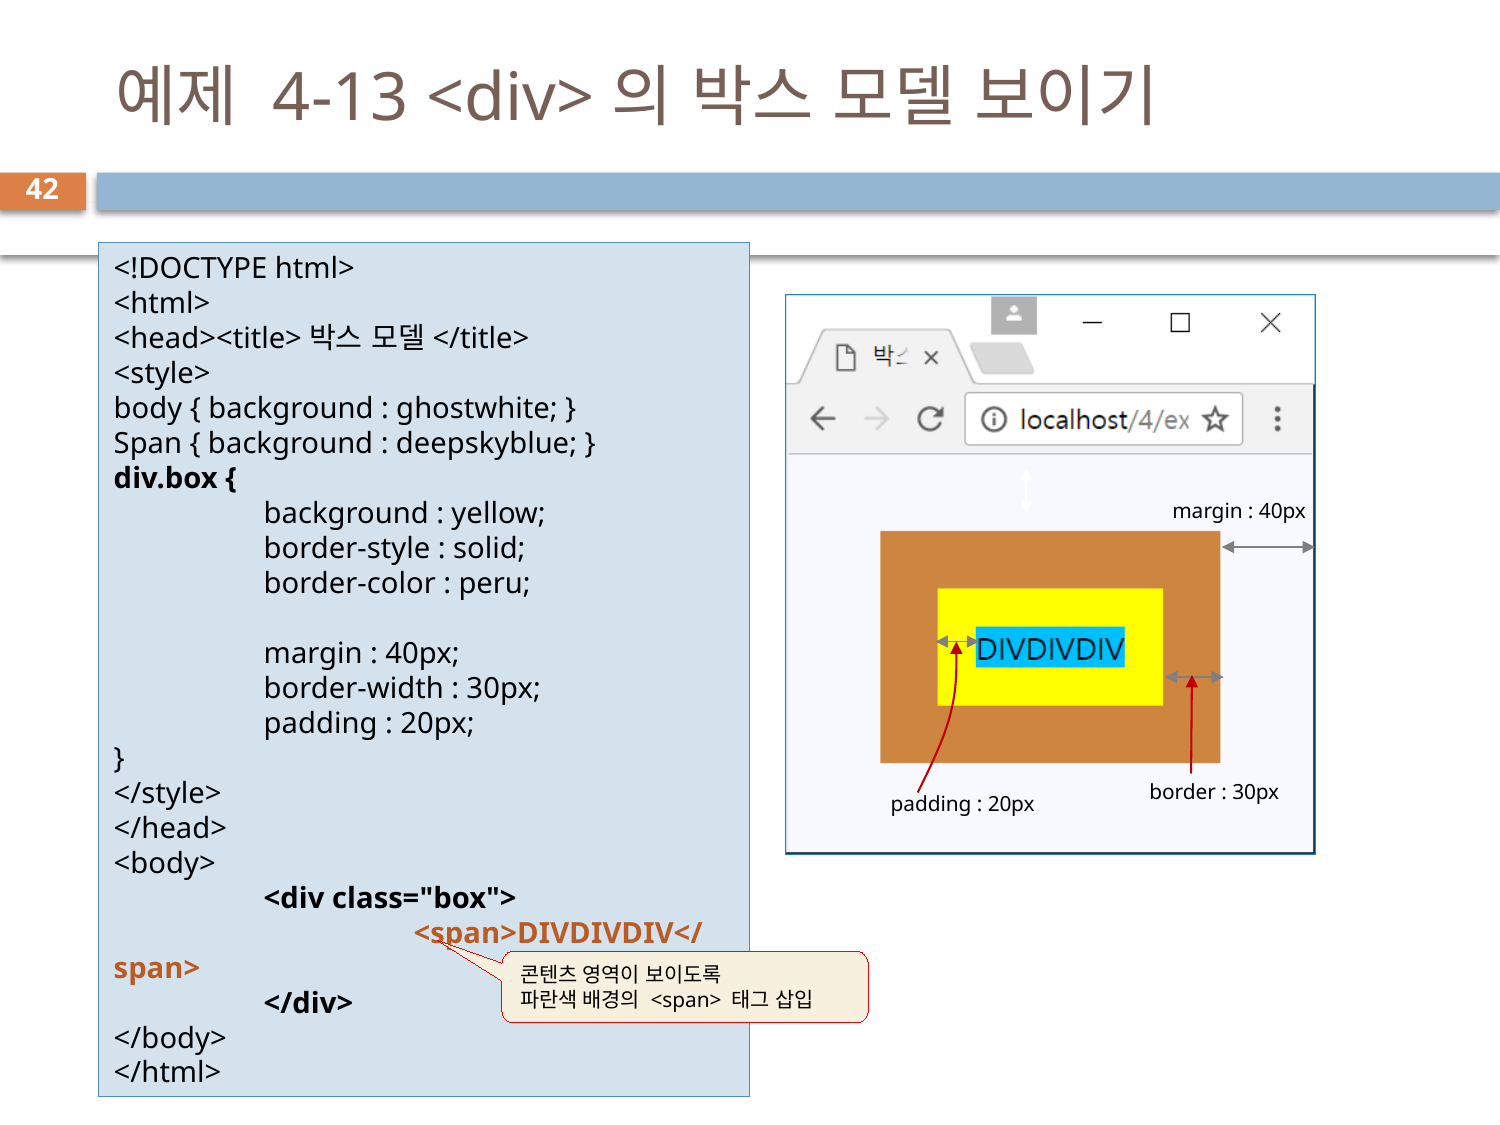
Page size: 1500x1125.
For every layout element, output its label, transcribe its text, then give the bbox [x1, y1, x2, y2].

title 예제 4-13 <div>의 박스 모델 보이기 [100, 37, 1438, 149]
text_box 콘텐츠 영역이 보이도록 파란색 배경의 <span> 태그 삽입 [437, 940, 869, 1023]
text_box <!DOCTYPE html> <html> <head><title>박스 모델</title> <style> body { background : ghostwhite; } Span { background : deepskyblue; } div.box { background : yellow; border-style : solid; border-color : peru; margin : 40px; border-width : 30px; padding : 20px; } </style> </head> <body> <div class="box"> <span>DIVDIVDIV</span> </div> </body> </html> [98, 242, 750, 1097]
slide_number 42 [0, 170, 87, 211]
picture [785, 294, 1317, 855]
